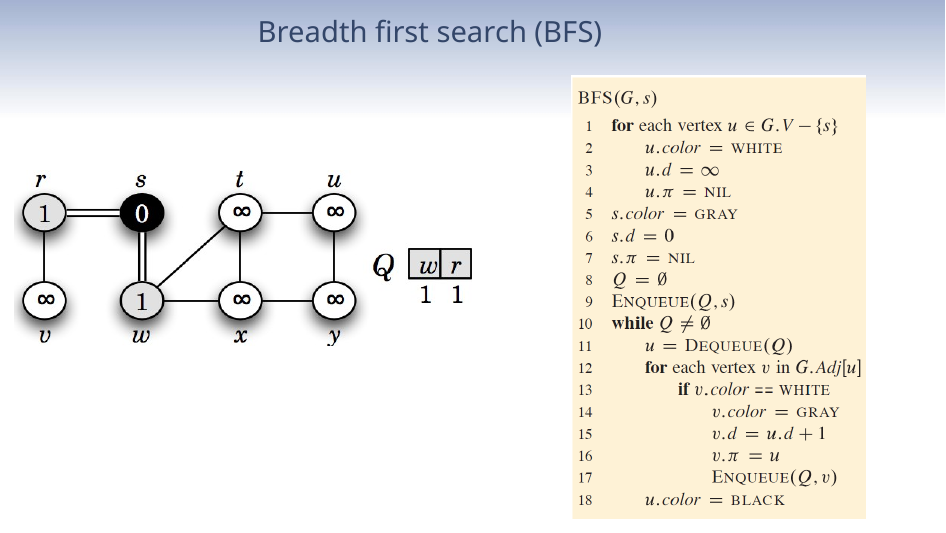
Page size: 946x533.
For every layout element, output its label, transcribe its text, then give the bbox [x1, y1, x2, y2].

picture [13, 169, 472, 346]
picture [0, 0, 945, 519]
text_box Breadth first search (BFS) [255, 11, 717, 84]
